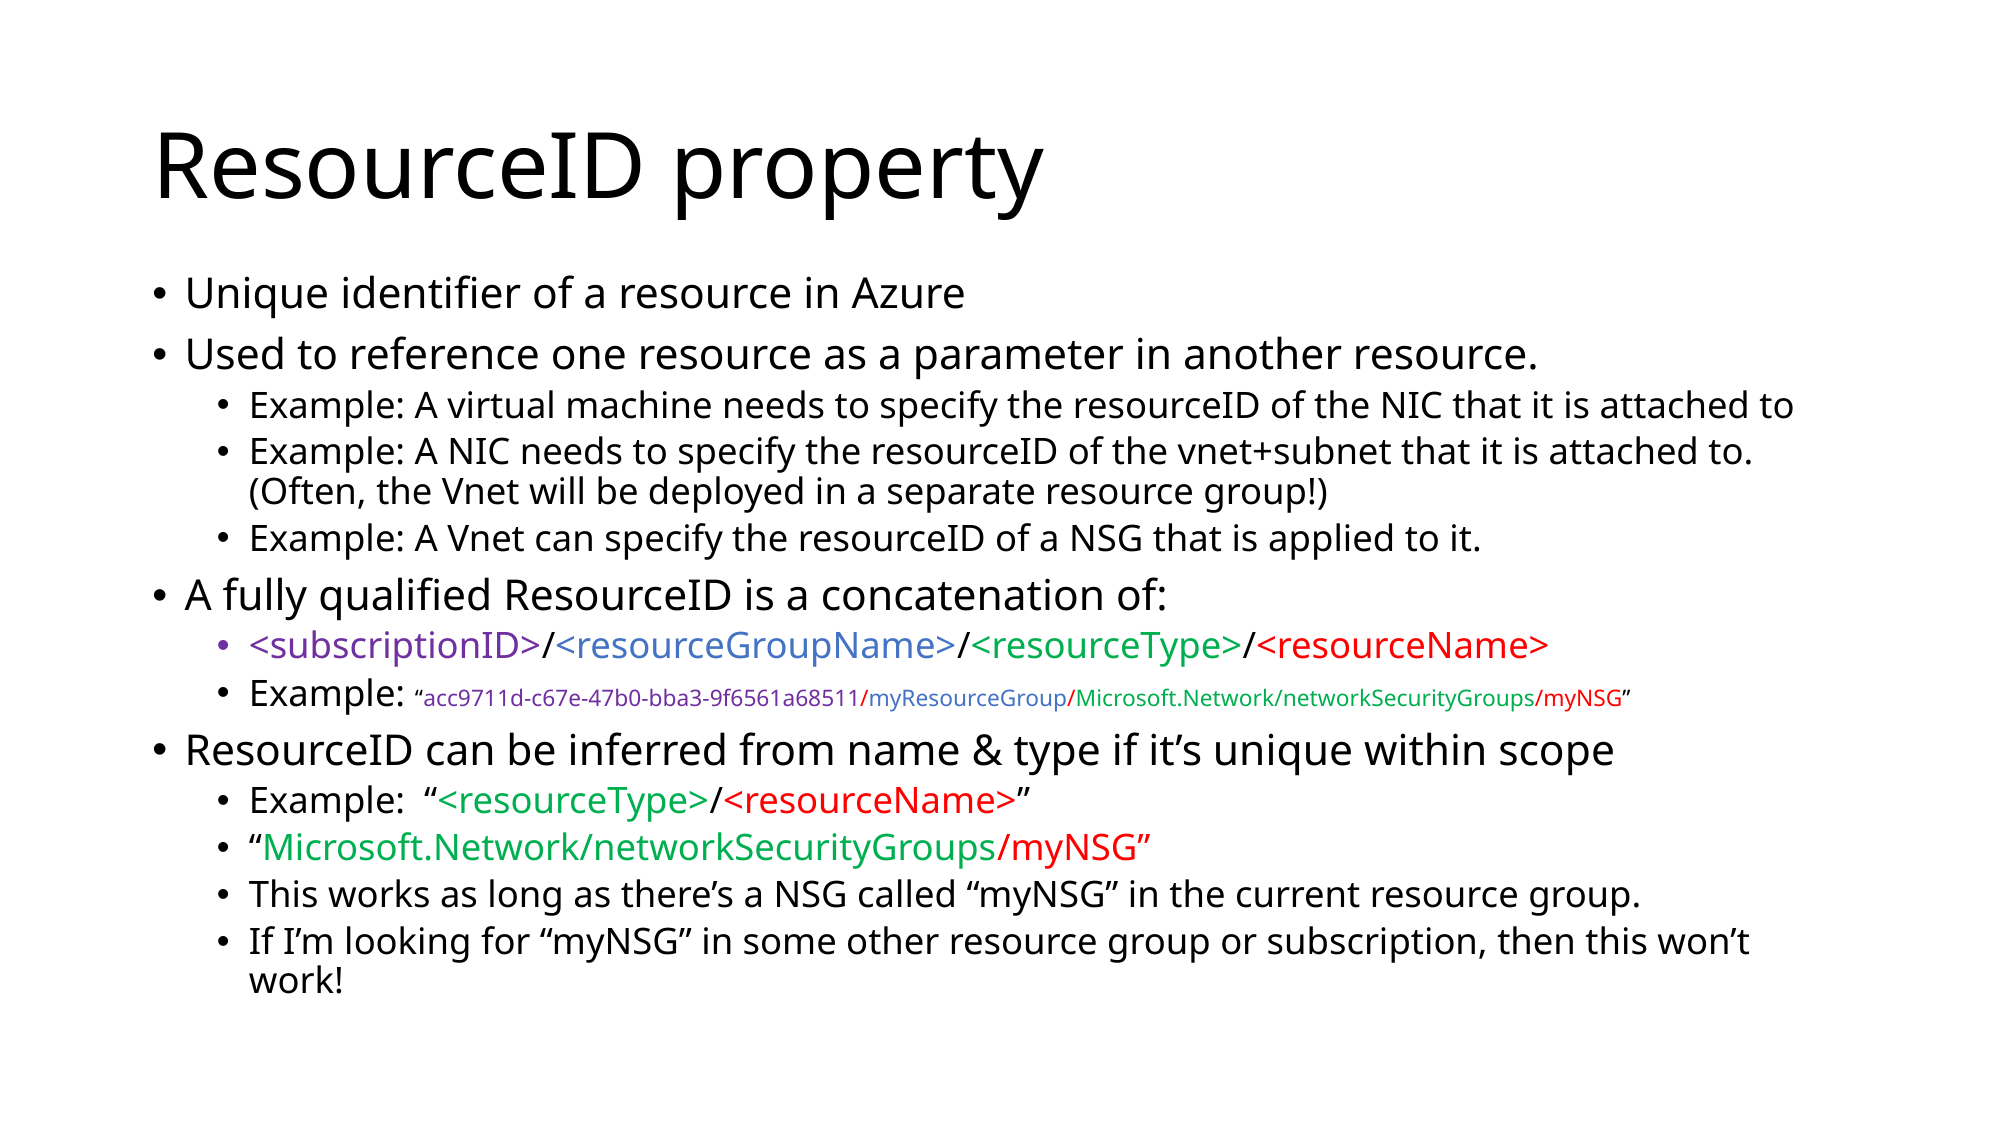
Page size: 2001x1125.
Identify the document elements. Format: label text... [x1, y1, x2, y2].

title ResourceID property [137, 59, 1863, 264]
list Unique identifier of a resource in Azure Used to reference one resource as a parameter in another resource. Example: A virtual machine needs to specify the resourceID of the NIC that it is attached to Example: A NIC needs to specify the resourceID of the vnet+subnet that it is attached to. (Often, the Vnet will be deployed in a separate resource group!) Example: A Vnet can specify the resourceID of a NSG that is applied to it. A fully qualified ResourceID is a concatenation of: <subscriptionID>/<resourceGroupName>/<resourceType>/<resourceName> Example: “acc9711d-c67e-47b0-bba3-9f6561a68511/myResourceGroup/Microsoft.Network/networkSecurityGroups/myNSG” ResourceID can be inferred from name & type if it’s unique within scope Example: “<resourceType>/<resourceName>” “Microsoft.Network/networkSecurityGroups/myNSG” This works as long as there’s a NSG called “myNSG” in the current resource group. If I’m looking for “myNSG” in some other resource group or subscription, then this won’t work! [137, 264, 1863, 1014]
